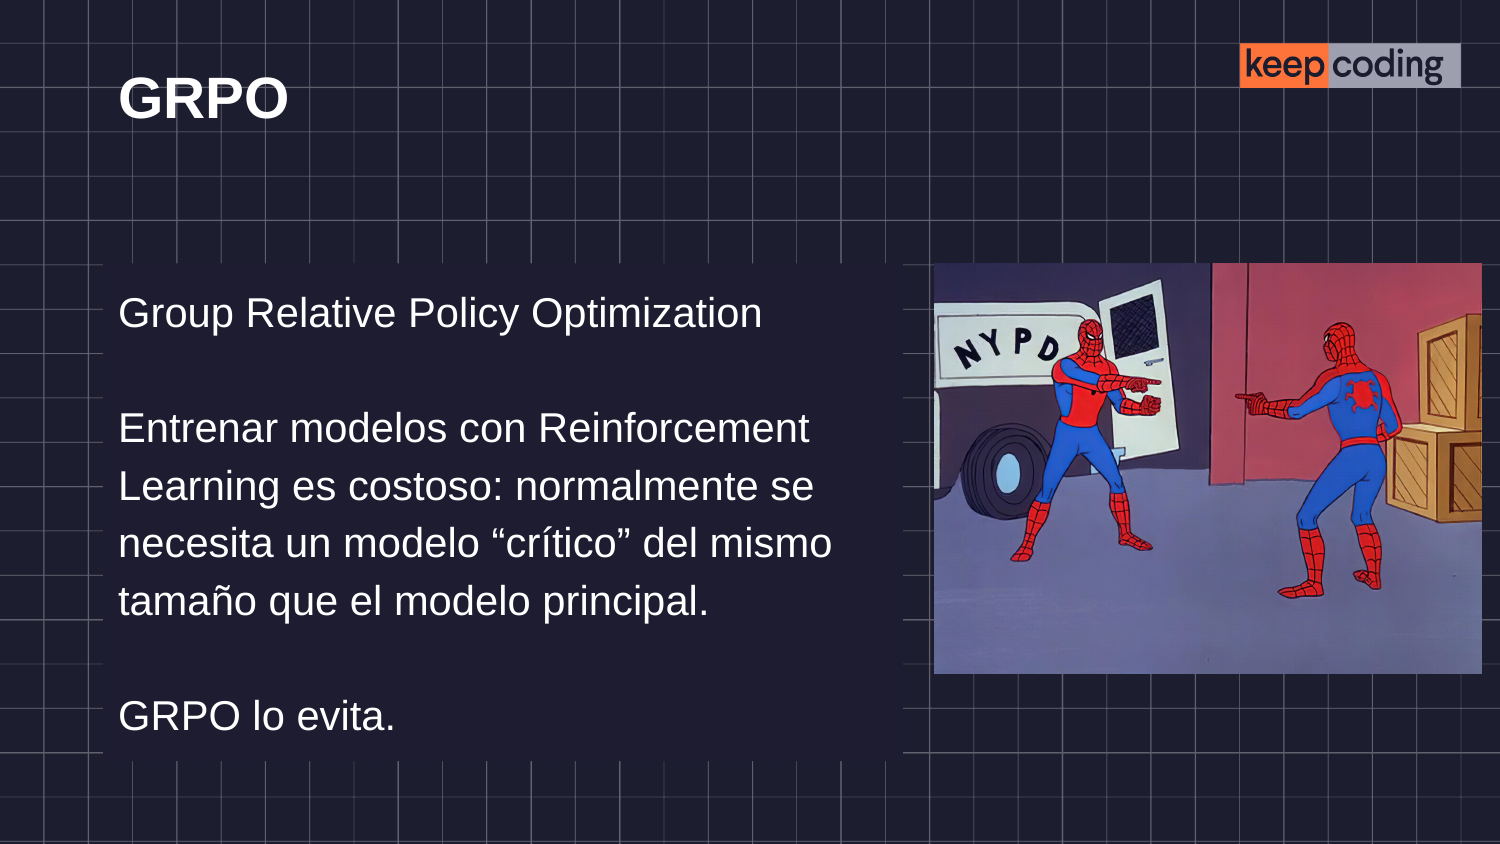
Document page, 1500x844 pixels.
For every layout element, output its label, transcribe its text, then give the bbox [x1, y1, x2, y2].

title GRPO [103, 45, 1219, 209]
picture [934, 263, 1483, 674]
list Group Relative Policy Optimization Entrenar modelos con Reinforcement Learning es costoso: normalmente se necesita un modelo “crítico” del mismo tamaño que el modelo principal. GRPO lo evita. [103, 263, 903, 762]
picture [1240, 43, 1461, 88]
